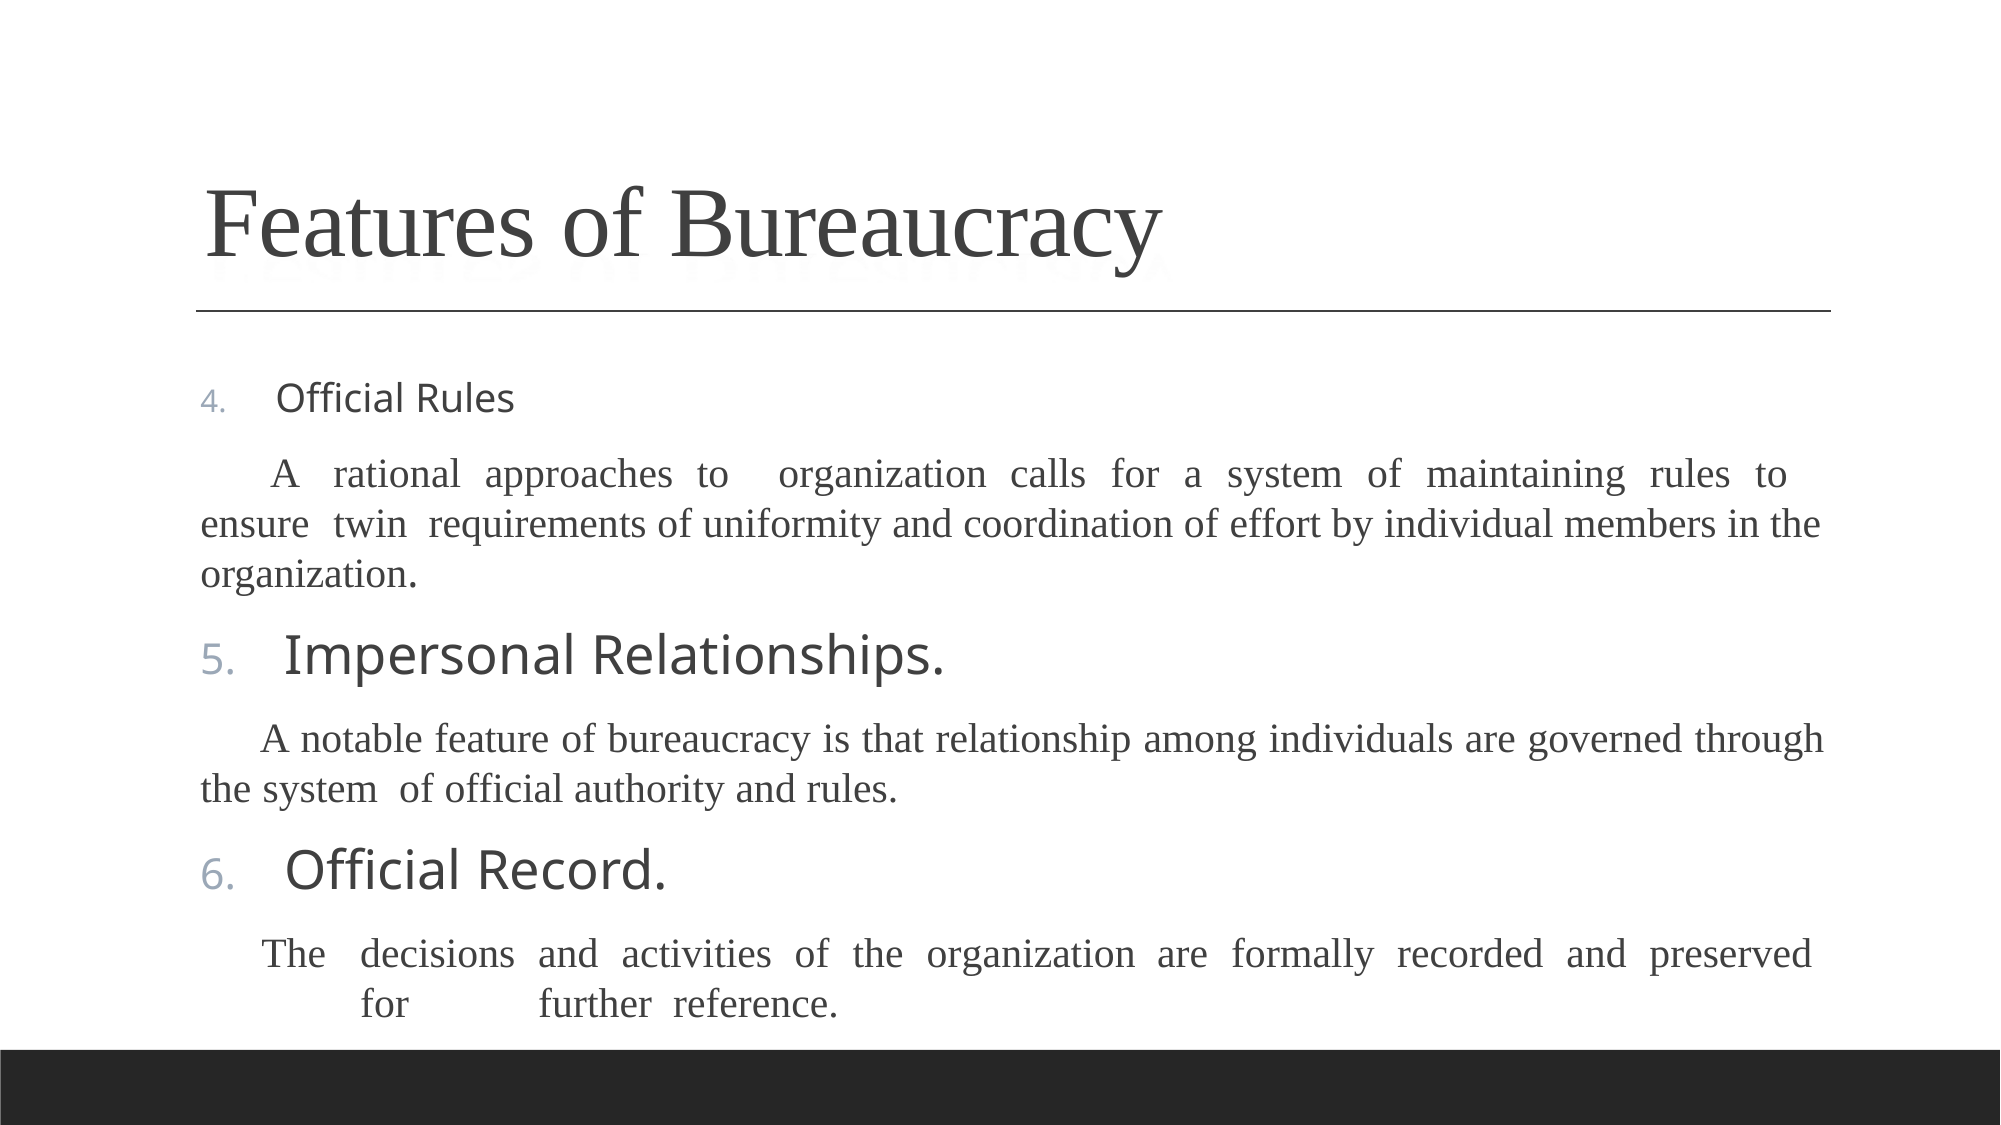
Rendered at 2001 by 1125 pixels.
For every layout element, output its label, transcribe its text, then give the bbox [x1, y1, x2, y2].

title Features of Bureaucracy [202, 86, 1185, 249]
list Official Rules A rational approaches to organization calls for a system of maintaining rules to ensure twin requirements of uniformity and coordination of effort by individual members in the organization. Impersonal Relationships. A notable feature of bureaucracy is that relationship among individuals are governed through the system of official authority and rules. Official Record. The decisions and activities of the organization are formally recorded and preserved for further reference. [180, 345, 1830, 1026]
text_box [142, 252, 1244, 370]
